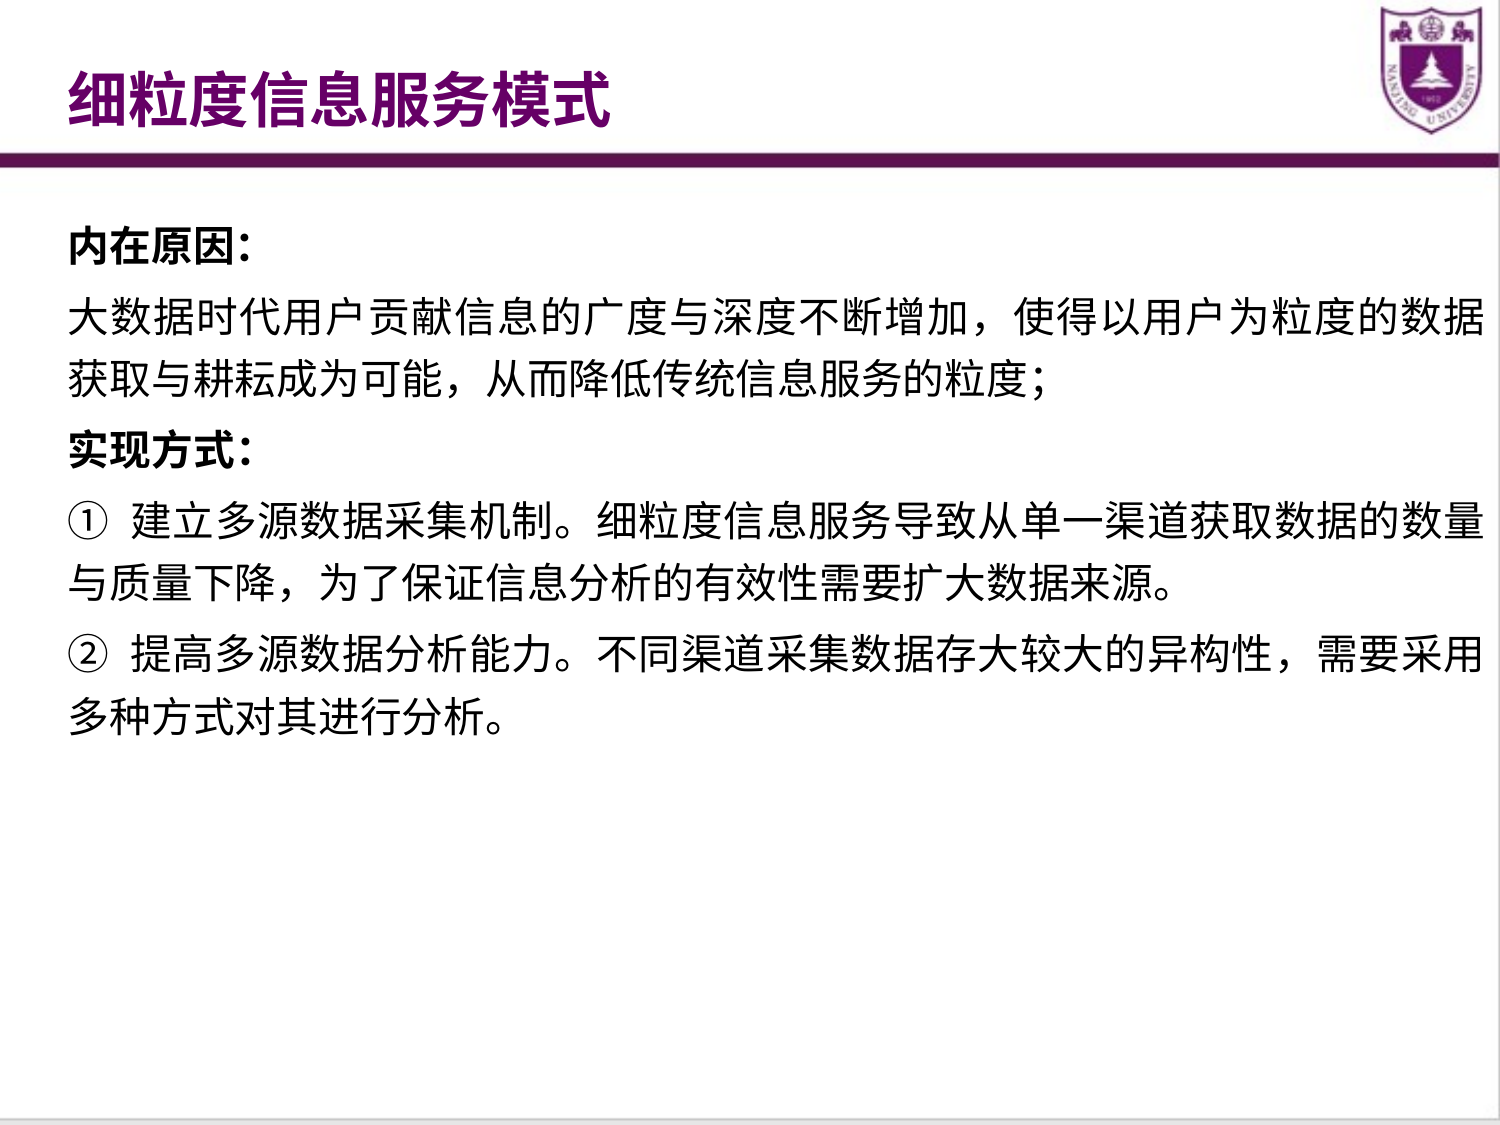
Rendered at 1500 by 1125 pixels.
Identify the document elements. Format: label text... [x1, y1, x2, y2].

picture [0, 0, 1500, 1125]
text_box 细粒度信息服务模式 [53, 54, 1066, 132]
text_box 内在原因： 大数据时代用户贡献信息的广度与深度不断增加，使得以用户为粒度的数据获取与耕耘成为可能，从而降低传统信息服务的粒度； 实现方式： ① 建立多源数据采集机制。细粒度信息服务导致从单一渠道获取数据的数量与质量下降，为了保证信息分析的有效性需要扩大数据来源。 ② 提高多源数据分析能力。不同渠道采集数据存大较大的异构性，需要采用多种方式对其进行分析。 [53, 199, 1500, 737]
